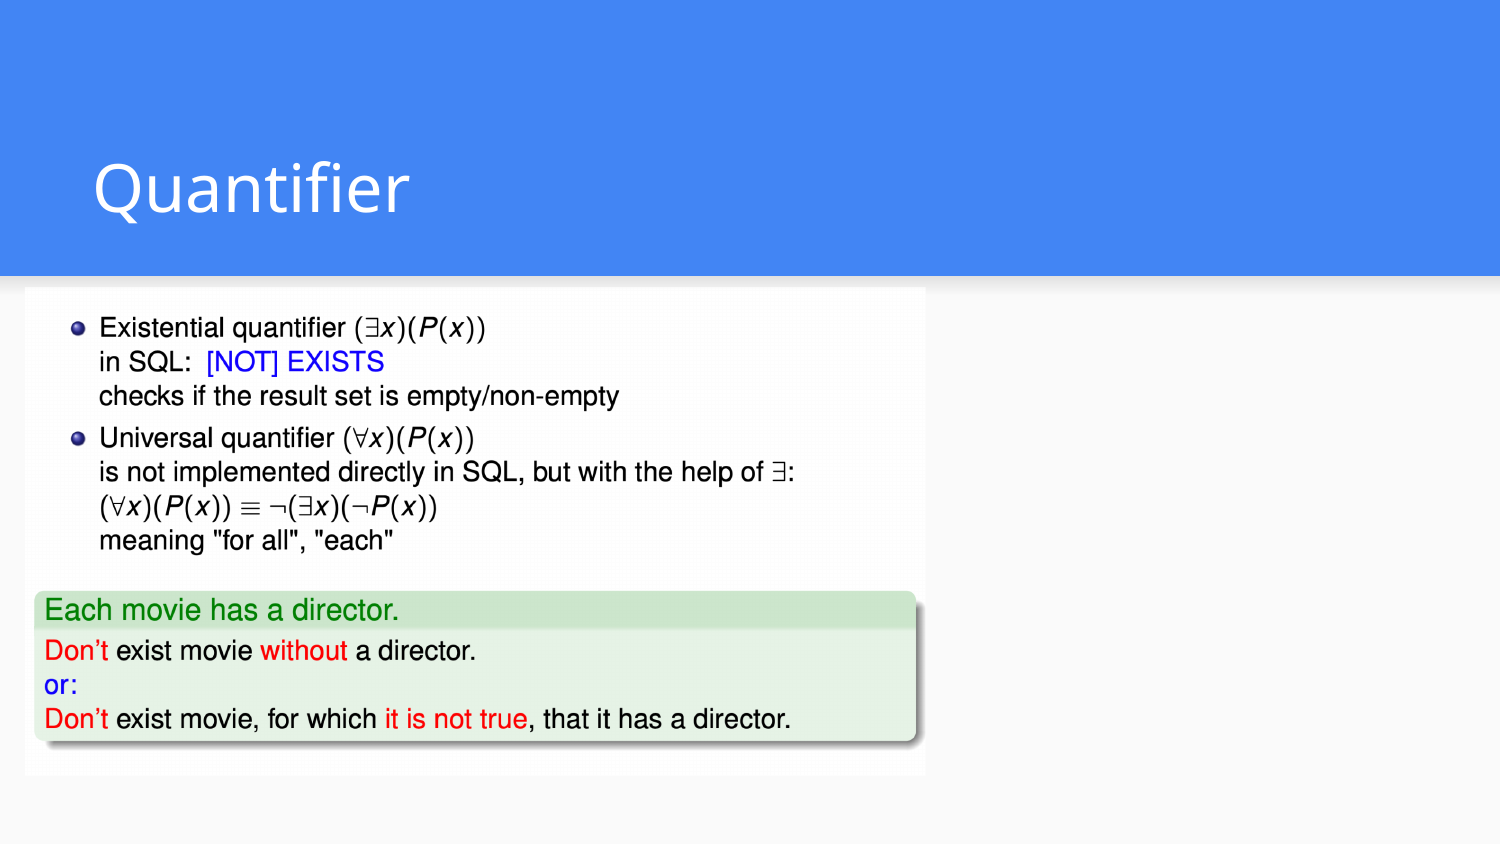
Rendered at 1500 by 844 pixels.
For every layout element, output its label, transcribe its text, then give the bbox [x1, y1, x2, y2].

title Quantifier [77, 121, 1427, 248]
picture [24, 287, 926, 776]
